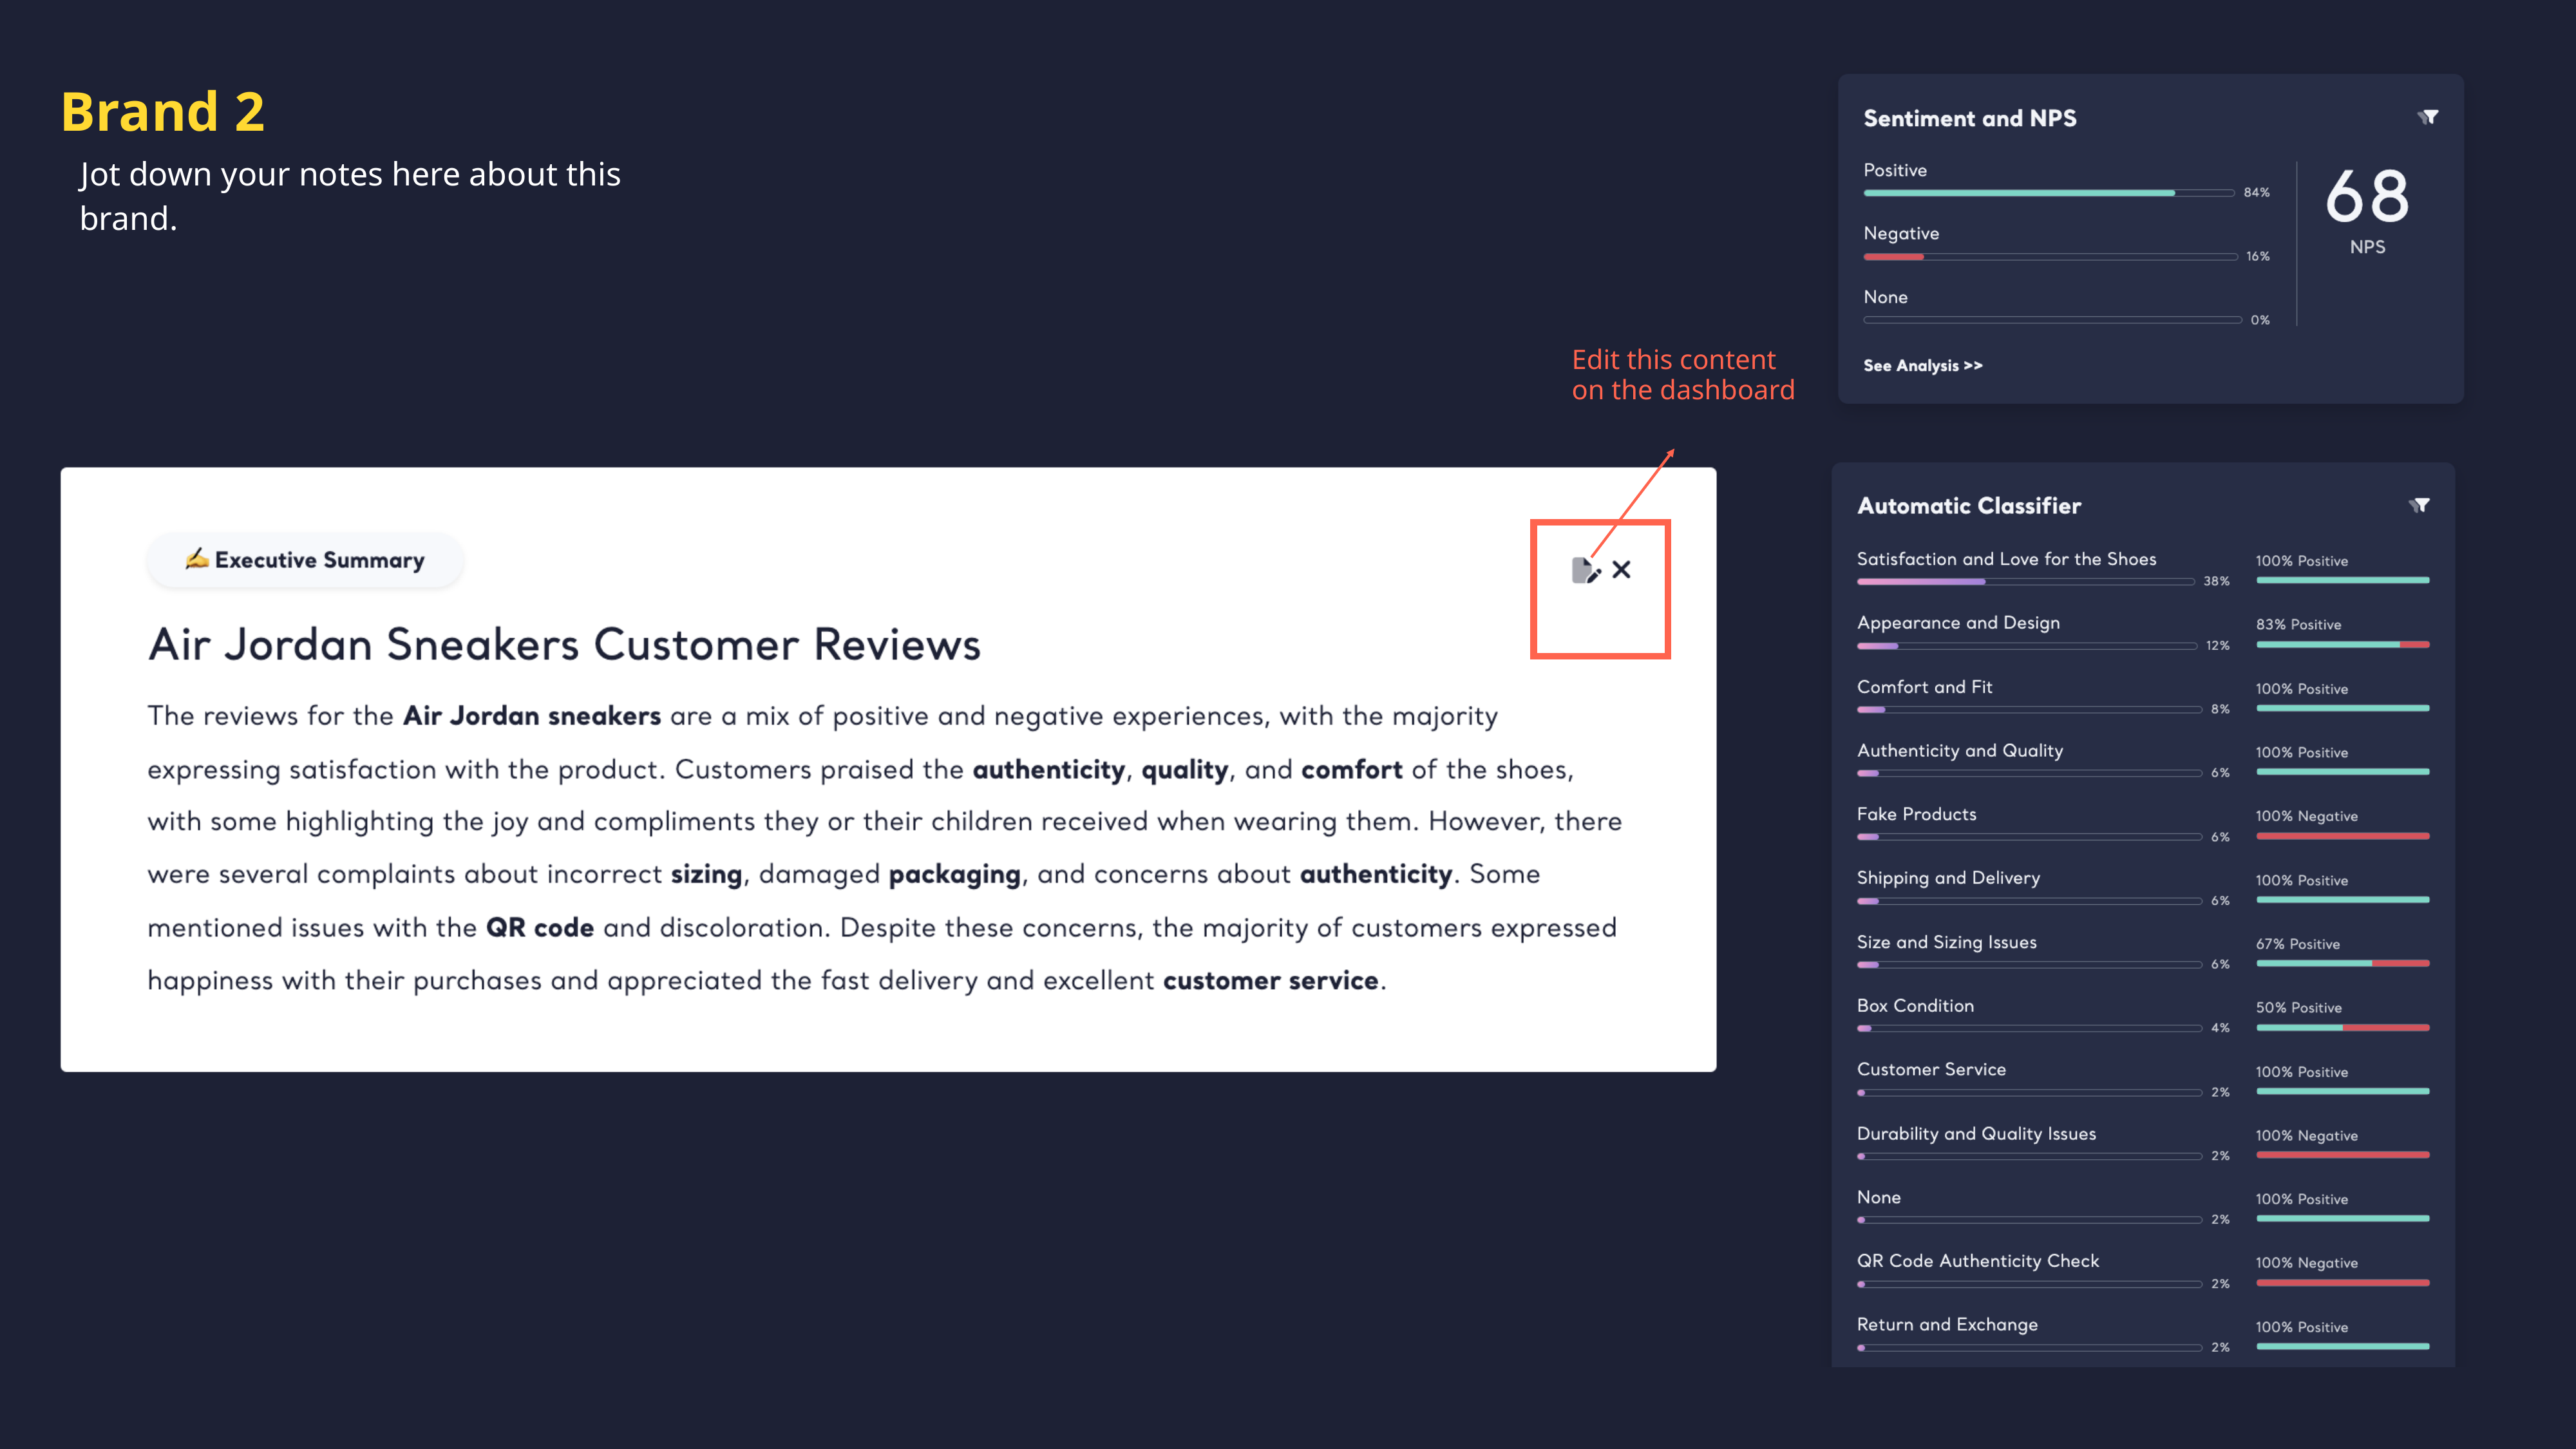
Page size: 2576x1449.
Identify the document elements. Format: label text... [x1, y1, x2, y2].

picture [1819, 462, 2478, 1368]
picture [1818, 59, 2490, 428]
text_box Jot down your notes here about this brand. [74, 164, 735, 220]
text_box [1669, 448, 1675, 451]
text_box Brand 2 [55, 72, 1818, 147]
picture [30, 451, 1743, 1093]
text_box Edit this content on the dashboard [1566, 361, 1802, 406]
